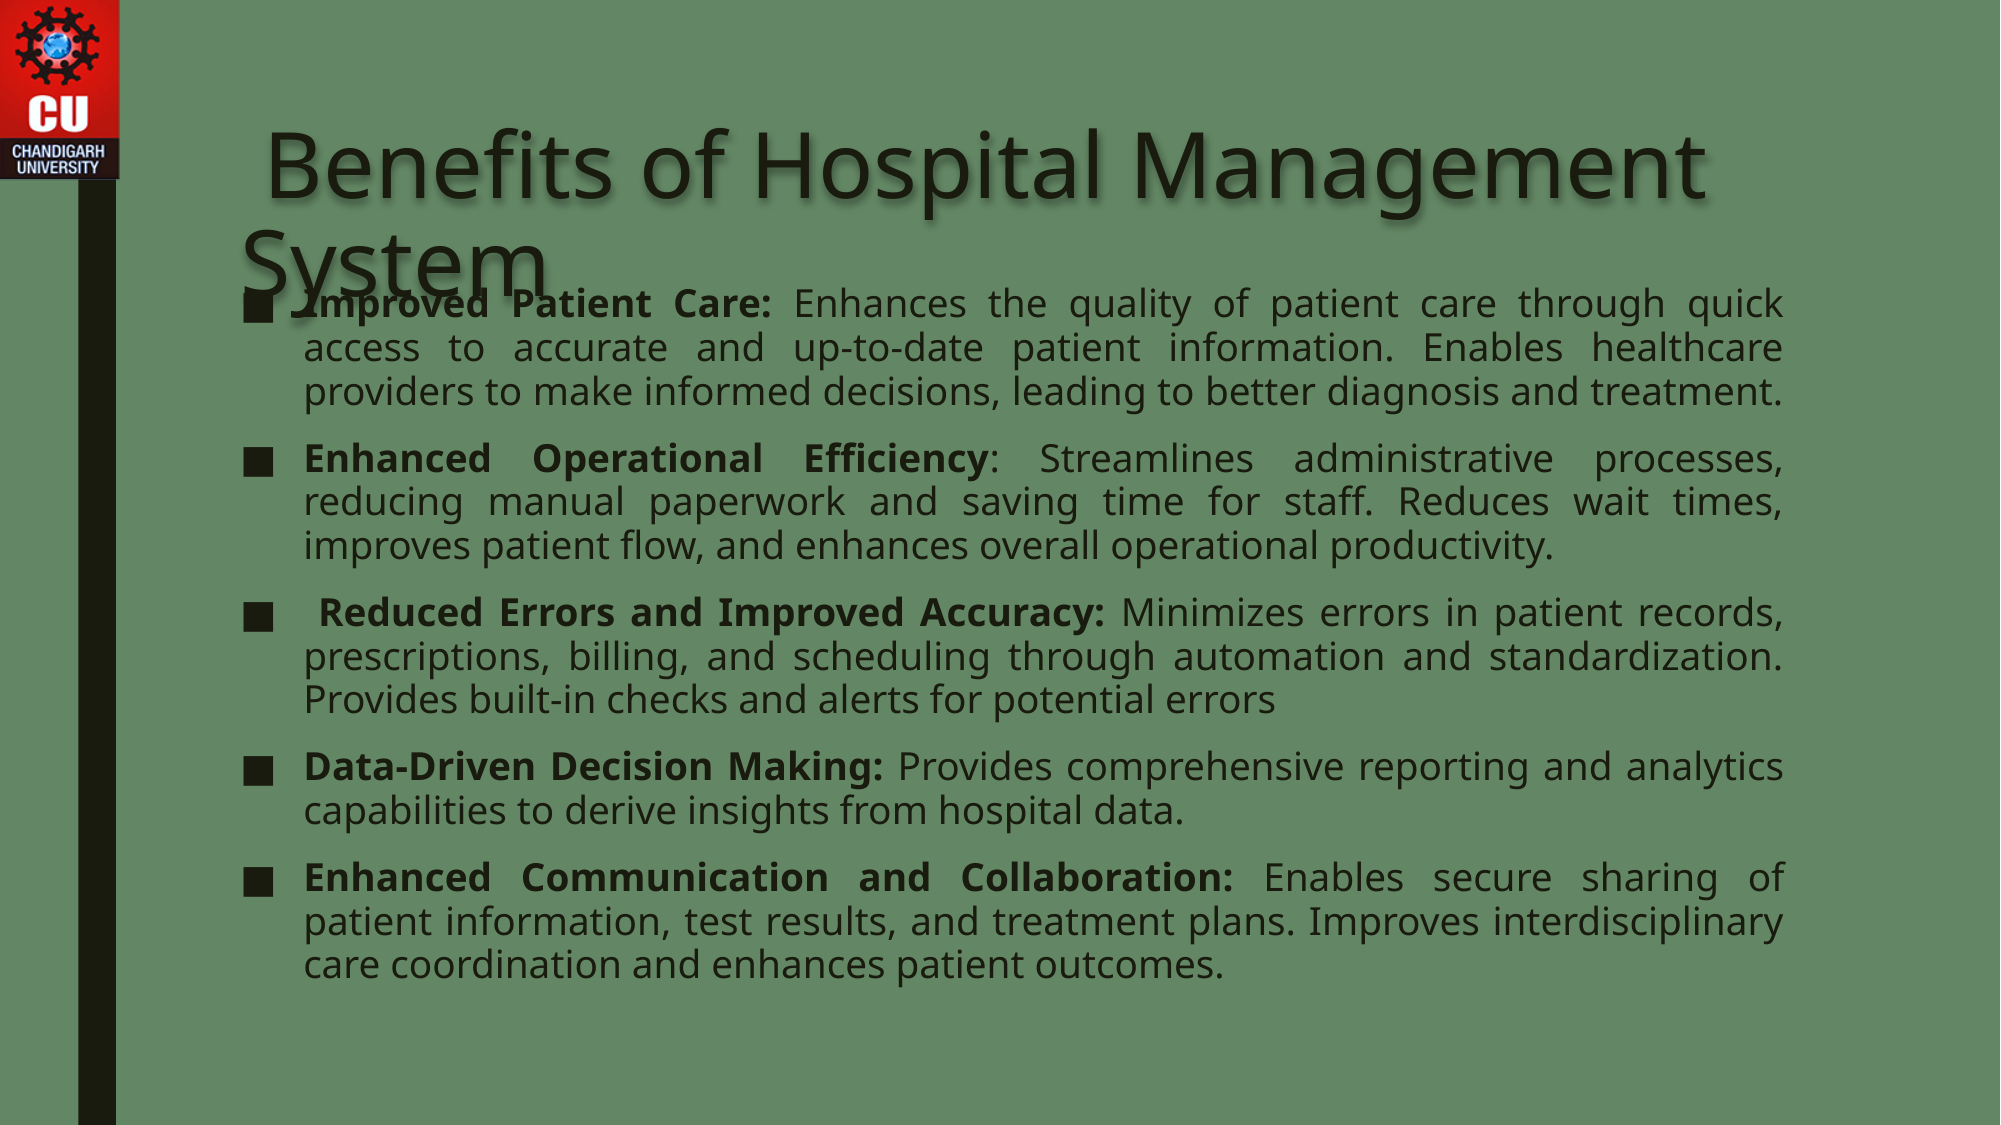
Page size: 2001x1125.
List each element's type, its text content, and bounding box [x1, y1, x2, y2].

title Benefits of Hospital Management System [225, 112, 1911, 357]
list Improved Patient Care: Enhances the quality of patient care through quick access to accurate and up-to-date patient information. Enables healthcare providers to make informed decisions, leading to better diagnosis and treatment. Enhanced Operational Efficiency: Streamlines administrative processes, reducing manual paperwork and saving time for staff. Reduces wait times, improves patient flow, and enhances overall operational productivity. Reduced Errors and Improved Accuracy: Minimizes errors in patient records, prescriptions, billing, and scheduling through automation and standardization. Provides built-in checks and alerts for potential errors Data-Driven Decision Making: Provides comprehensive reporting and analytics capabilities to derive insights from hospital data. Enhanced Communication and Collaboration: Enables secure sharing of patient information, test results, and treatment plans. Improves interdisciplinary care coordination and enhances patient outcomes. [225, 275, 1800, 1013]
picture [0, 0, 122, 183]
